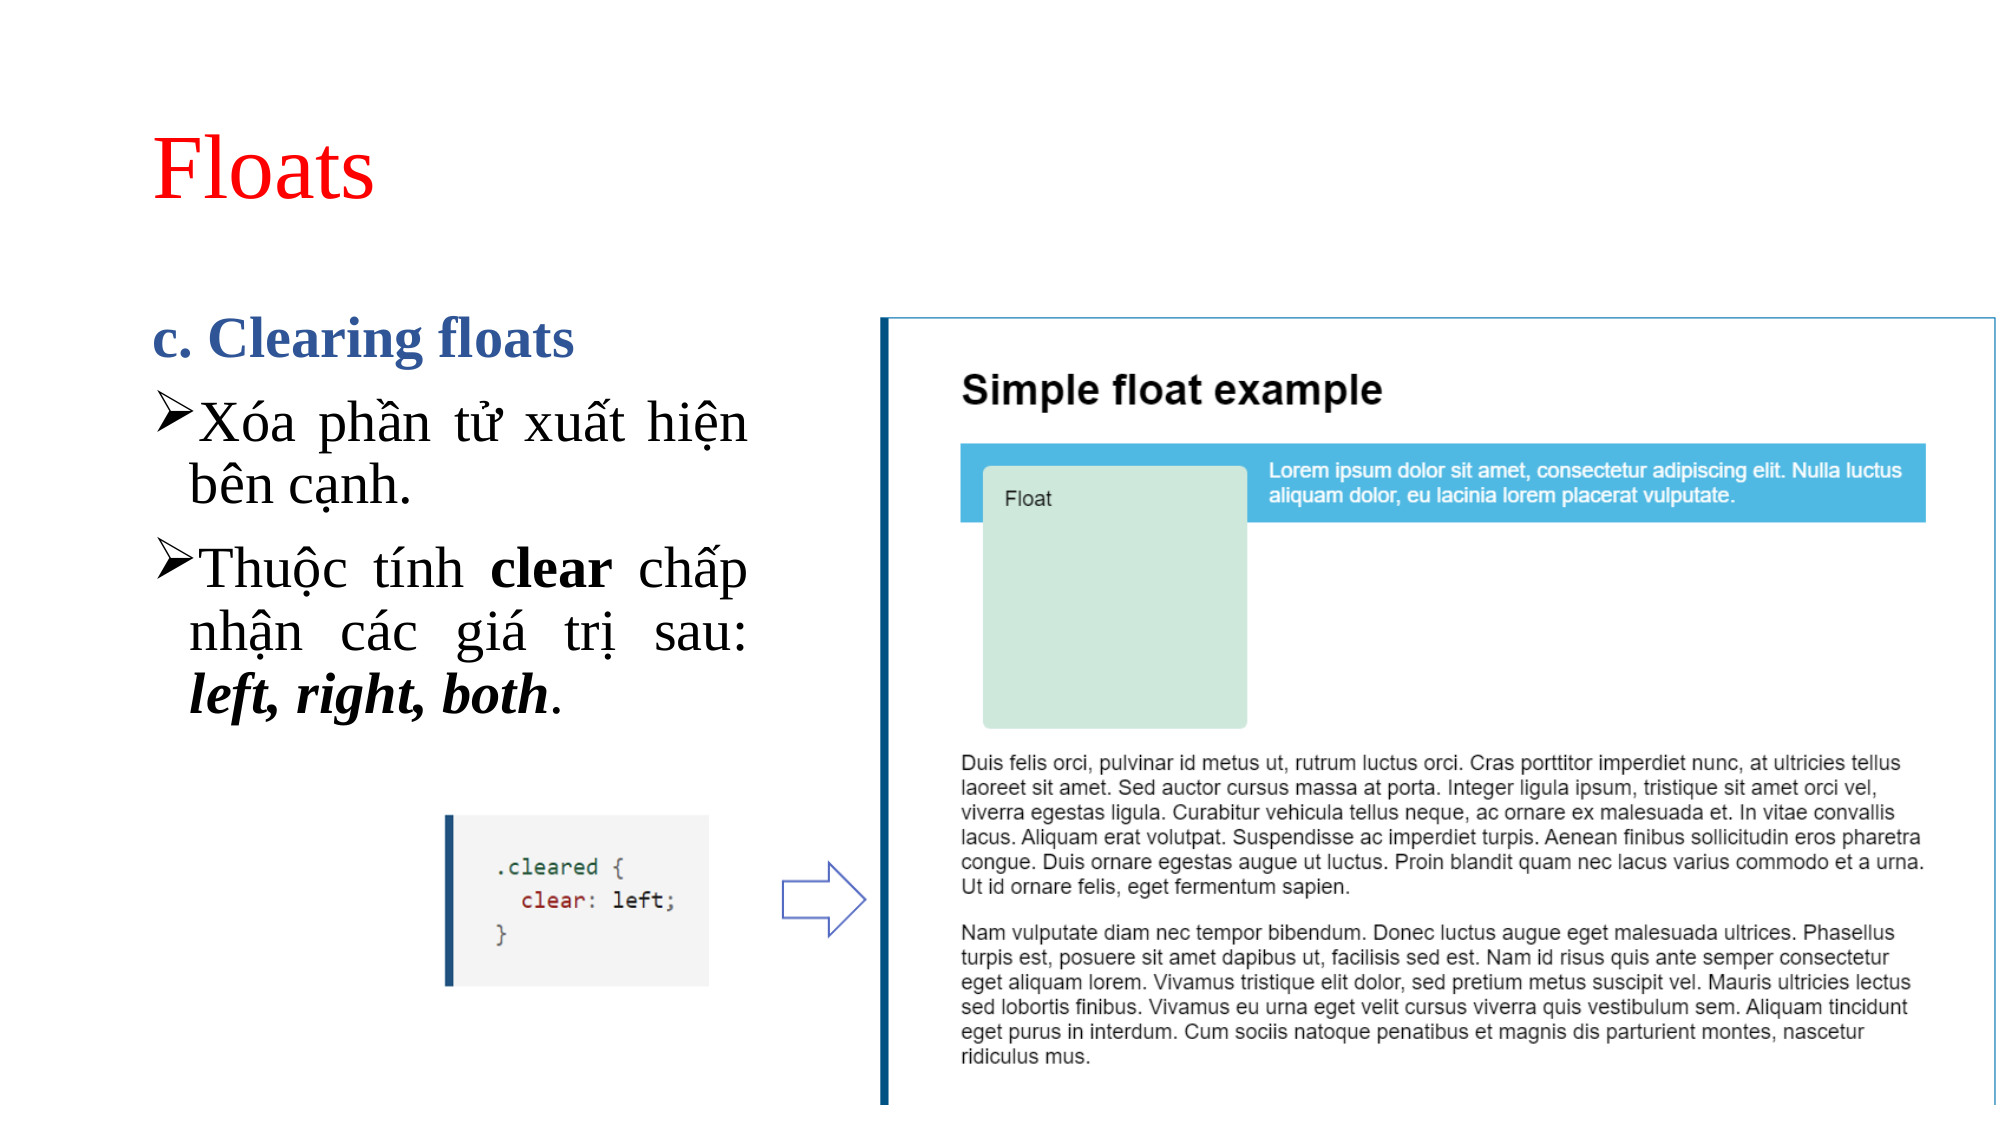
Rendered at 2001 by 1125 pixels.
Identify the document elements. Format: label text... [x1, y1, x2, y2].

picture [426, 315, 1998, 1106]
list c. Clearing floats Xóa phần tử xuất hiện bên cạnh. Thuộc tính clear chấp nhận các giá trị sau: left, right, both. [137, 299, 764, 1014]
title Floats [137, 59, 1863, 278]
